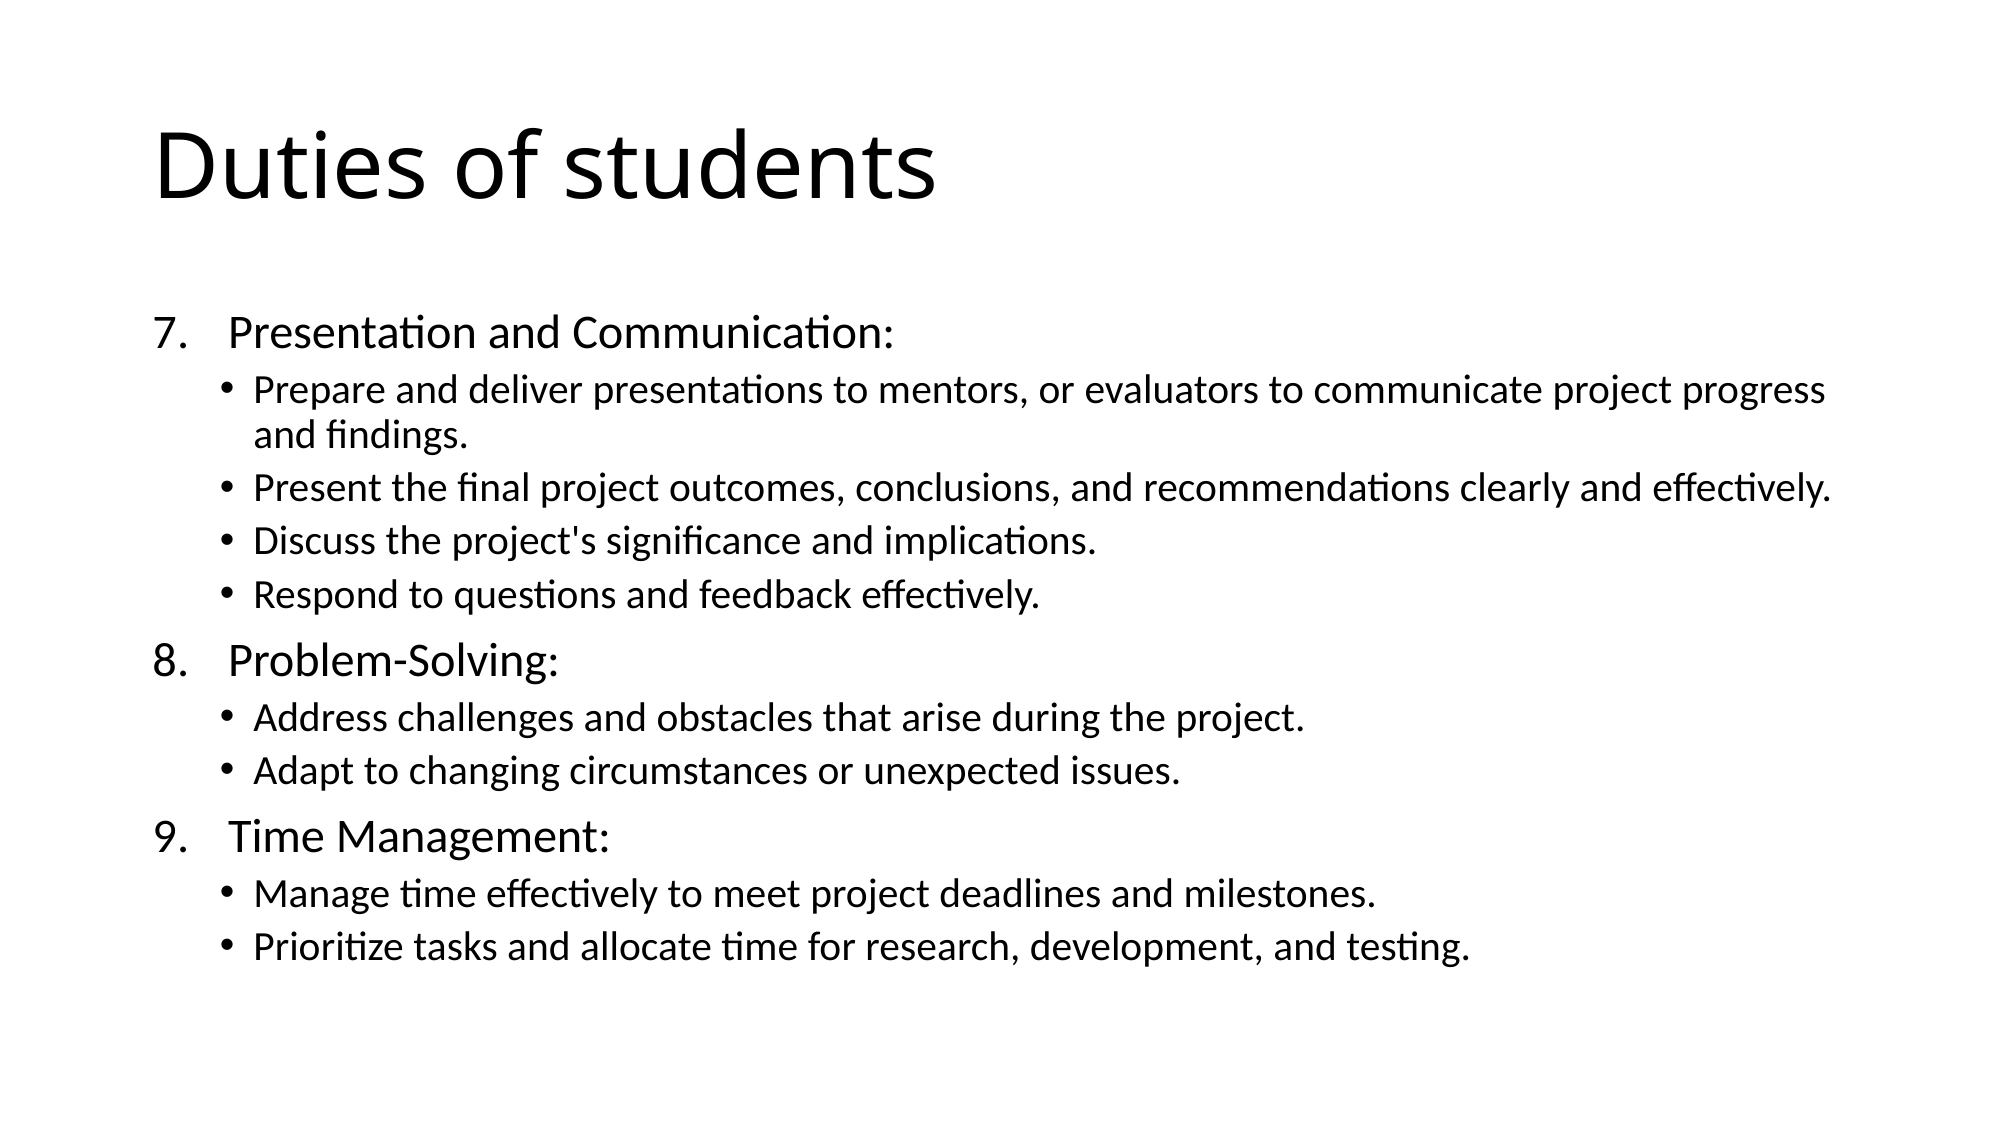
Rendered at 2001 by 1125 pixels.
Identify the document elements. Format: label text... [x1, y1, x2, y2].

list Presentation and Communication: Prepare and deliver presentations to mentors, or evaluators to communicate project progress and findings. Present the final project outcomes, conclusions, and recommendations clearly and effectively. Discuss the project's significance and implications. Respond to questions and feedback effectively. Problem-Solving: Address challenges and obstacles that arise during the project. Adapt to changing circumstances or unexpected issues. Time Management: Manage time effectively to meet project deadlines and milestones. Prioritize tasks and allocate time for research, development, and testing. [137, 299, 1863, 1014]
title Duties of students [137, 59, 1863, 278]
